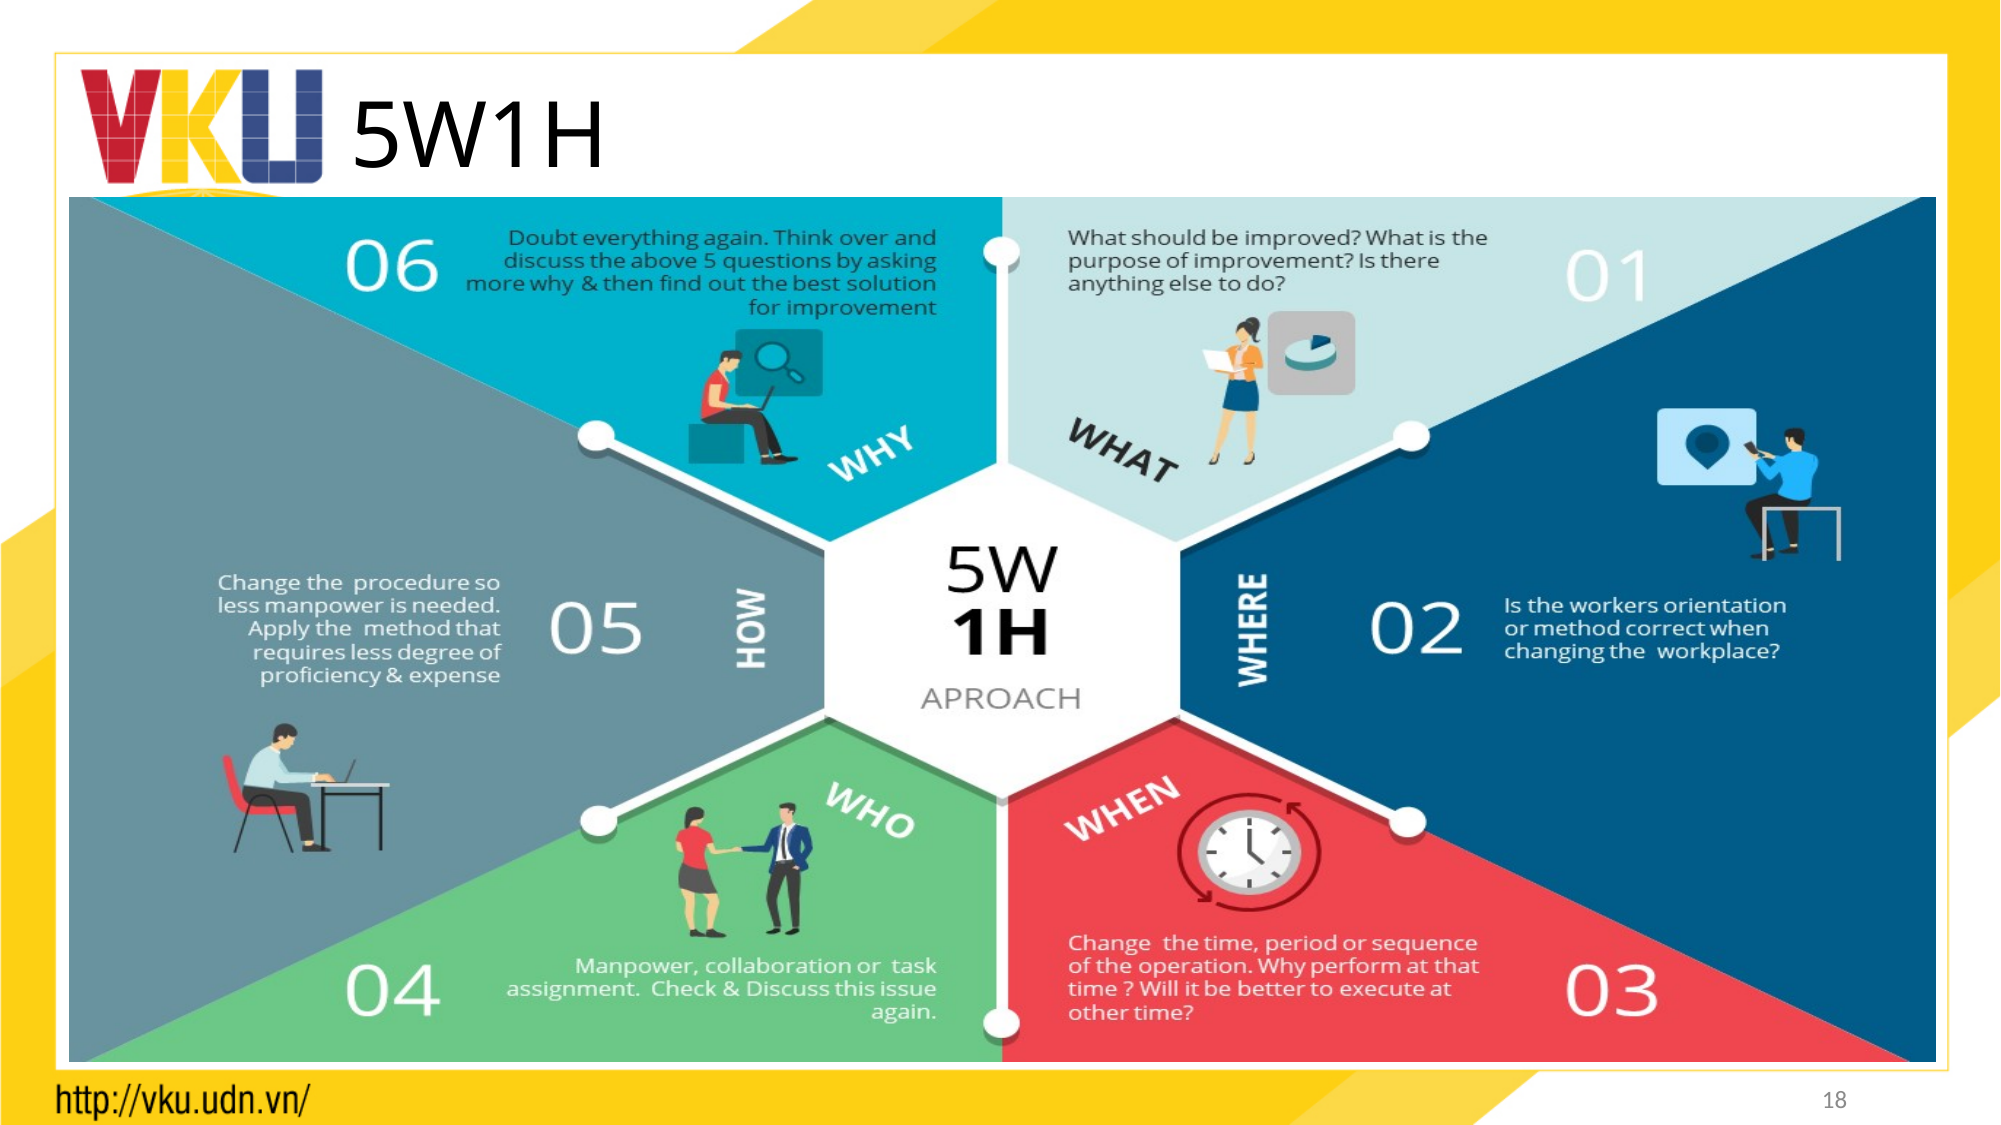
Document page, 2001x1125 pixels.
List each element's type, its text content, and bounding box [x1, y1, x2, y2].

title 5W1H [335, 59, 1863, 197]
slide_number 18 [1412, 1071, 1863, 1125]
picture [0, 0, 2001, 1125]
